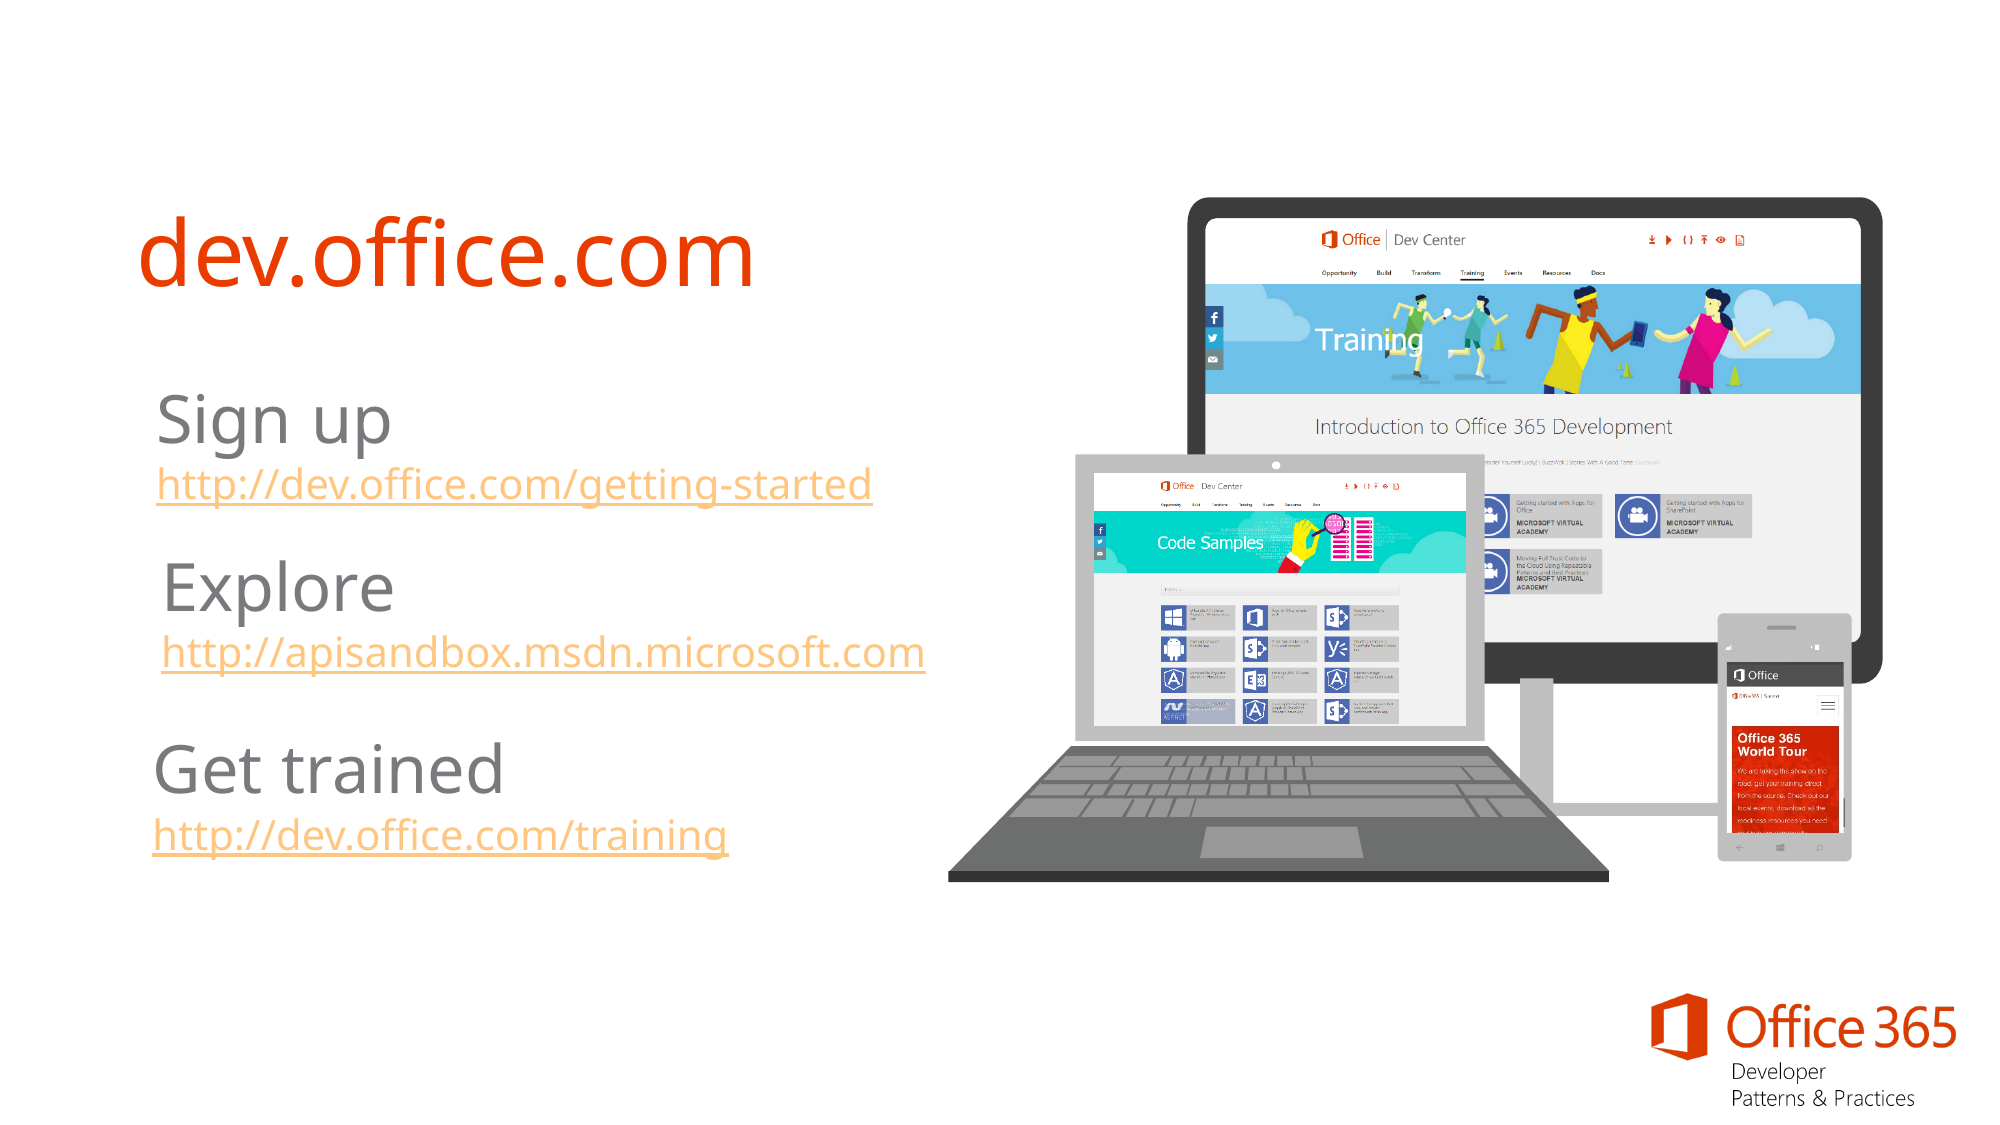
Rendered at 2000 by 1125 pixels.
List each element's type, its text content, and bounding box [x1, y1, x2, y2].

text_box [948, 453, 1610, 883]
text_box Get trained http://dev.office.com/training [123, 696, 948, 877]
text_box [1187, 197, 1883, 817]
text_box Sign up http://dev.office.com/getting-started [126, 346, 1187, 526]
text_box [1717, 613, 1852, 862]
text_box Explore http://apisandbox.msdn.microsoft.com [131, 526, 948, 694]
text_box dev.office.com [107, 183, 788, 330]
picture [1622, 964, 1983, 1124]
